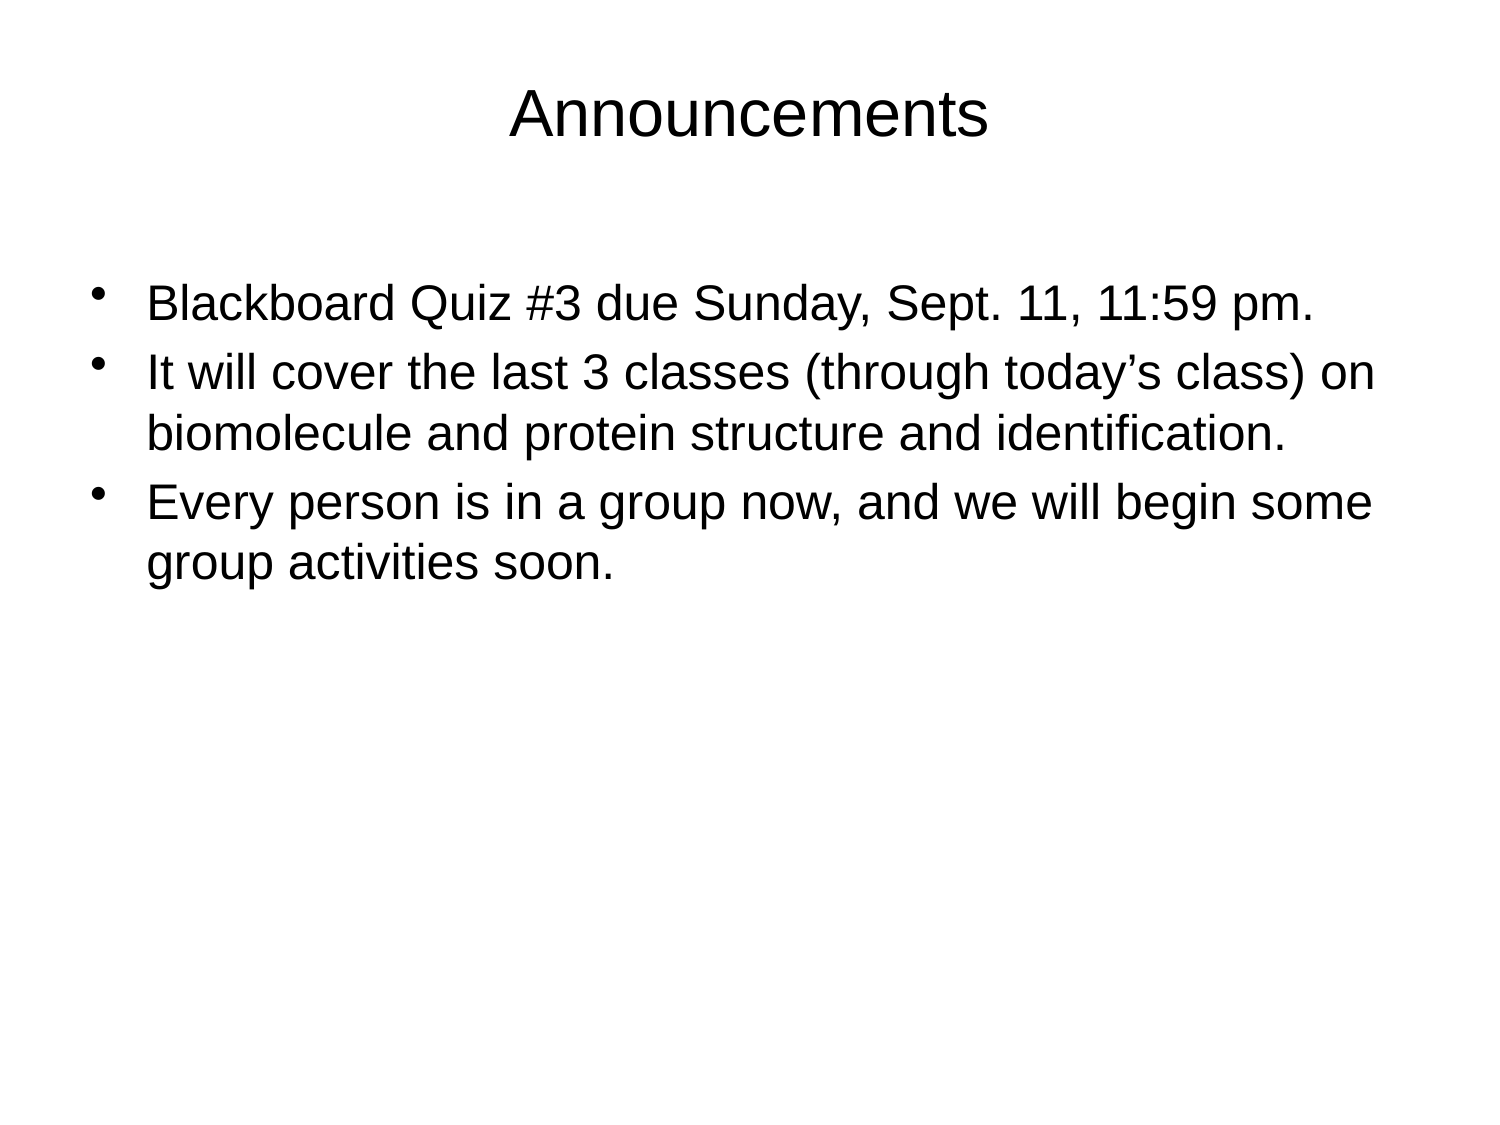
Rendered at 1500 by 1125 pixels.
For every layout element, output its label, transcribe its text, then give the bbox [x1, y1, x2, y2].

title Announcements [75, 45, 1425, 175]
list Blackboard Quiz #3 due Sunday, Sept. 11, 11:59 pm. It will cover the last 3 classes (through today’s class) on biomolecule and protein structure and identification. Every person is in a group now, and we will begin some group activities soon. [75, 262, 1425, 1005]
